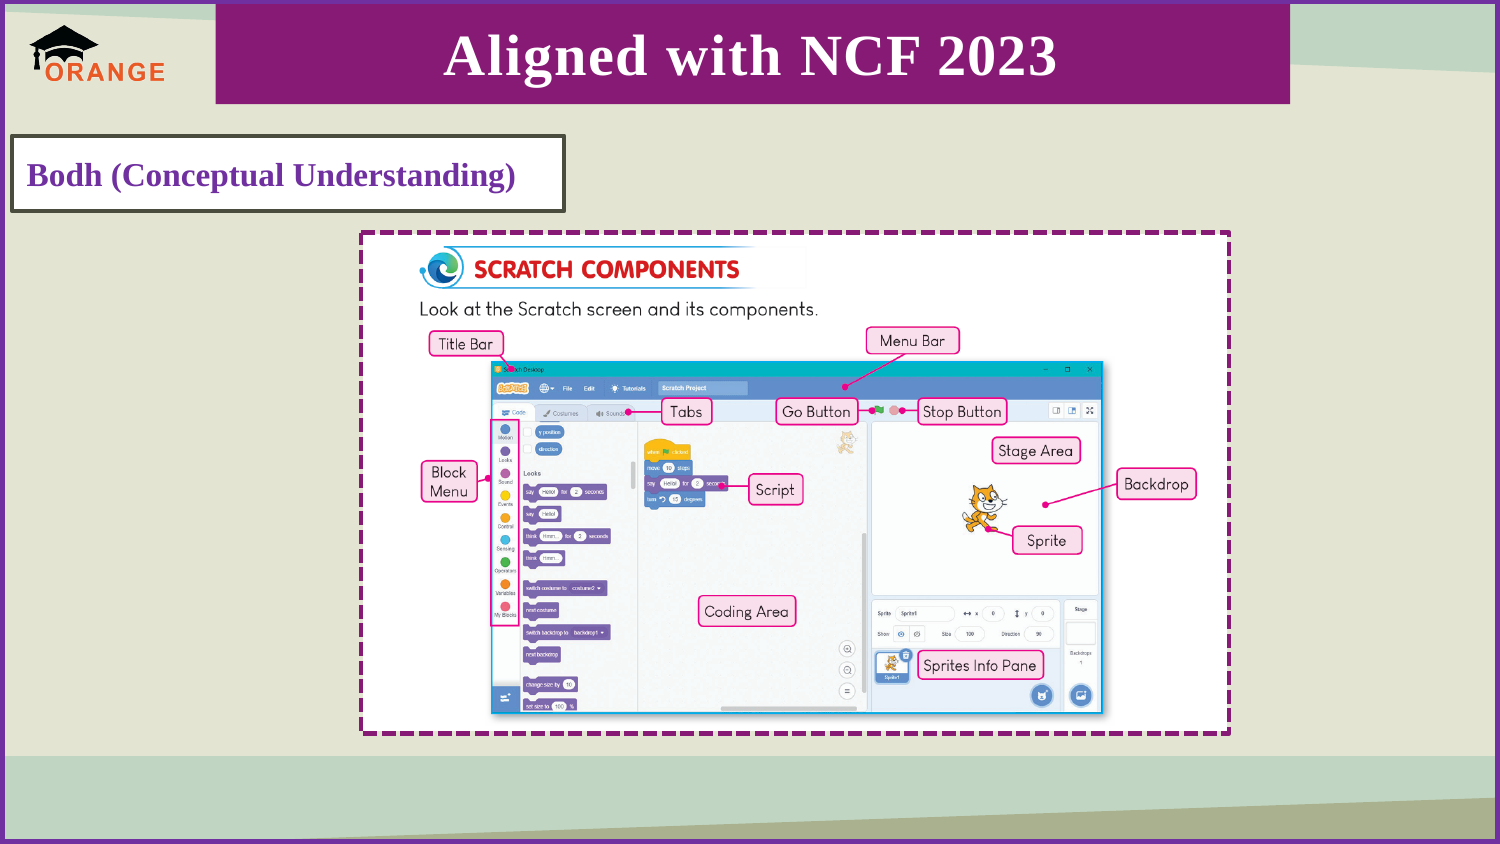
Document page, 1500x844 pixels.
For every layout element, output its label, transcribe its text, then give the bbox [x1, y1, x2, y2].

text_box [0, 0, 1500, 844]
picture [29, 25, 164, 81]
picture [363, 234, 1227, 732]
text_box Bodh (Conceptual Understanding) [10, 134, 566, 213]
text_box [162, 2, 1338, 105]
